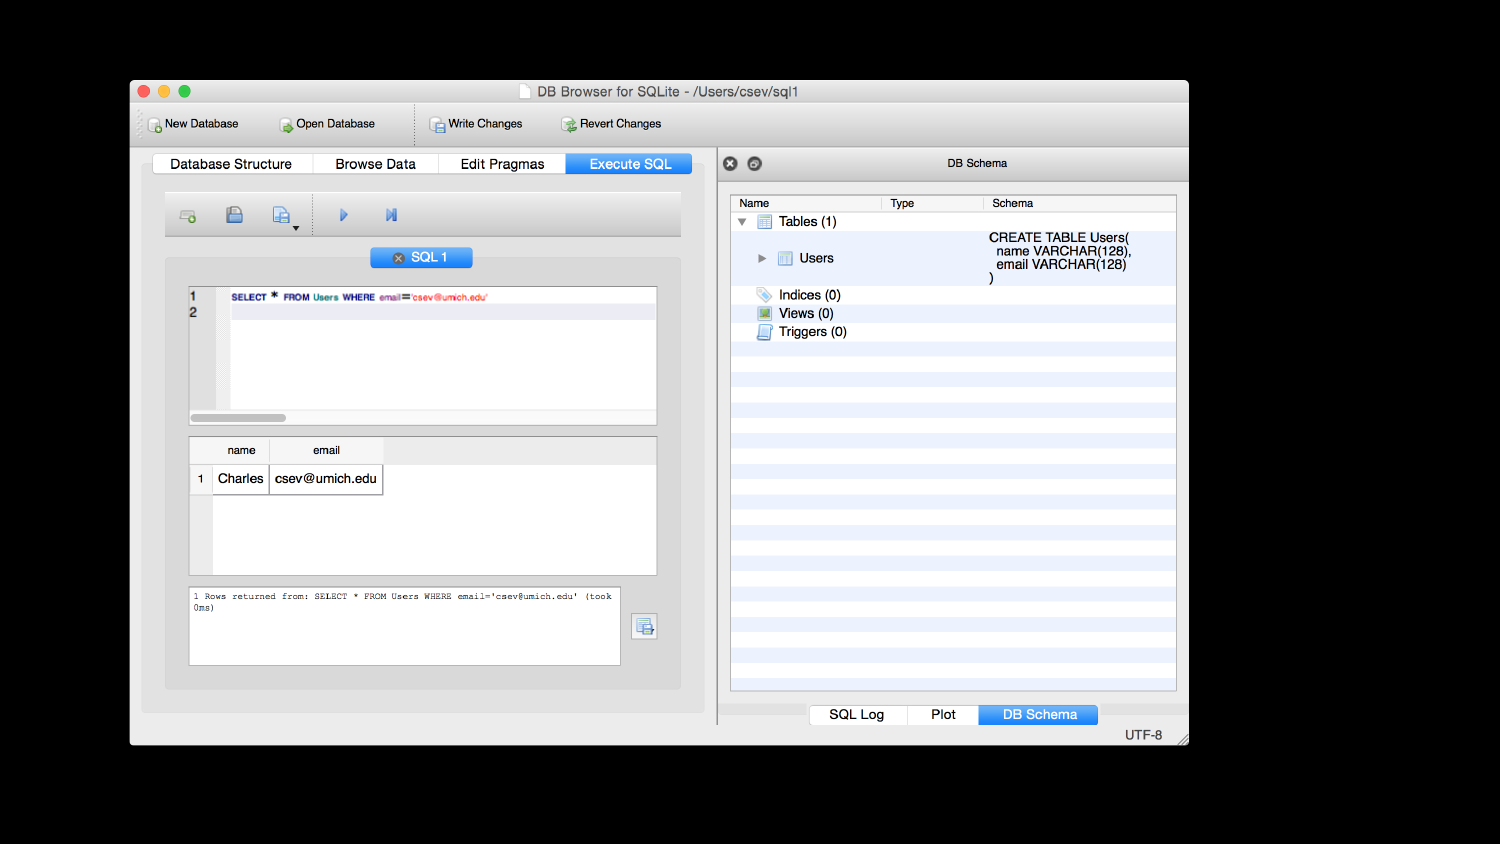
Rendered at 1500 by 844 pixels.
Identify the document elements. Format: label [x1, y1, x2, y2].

picture [72, 47, 1247, 828]
